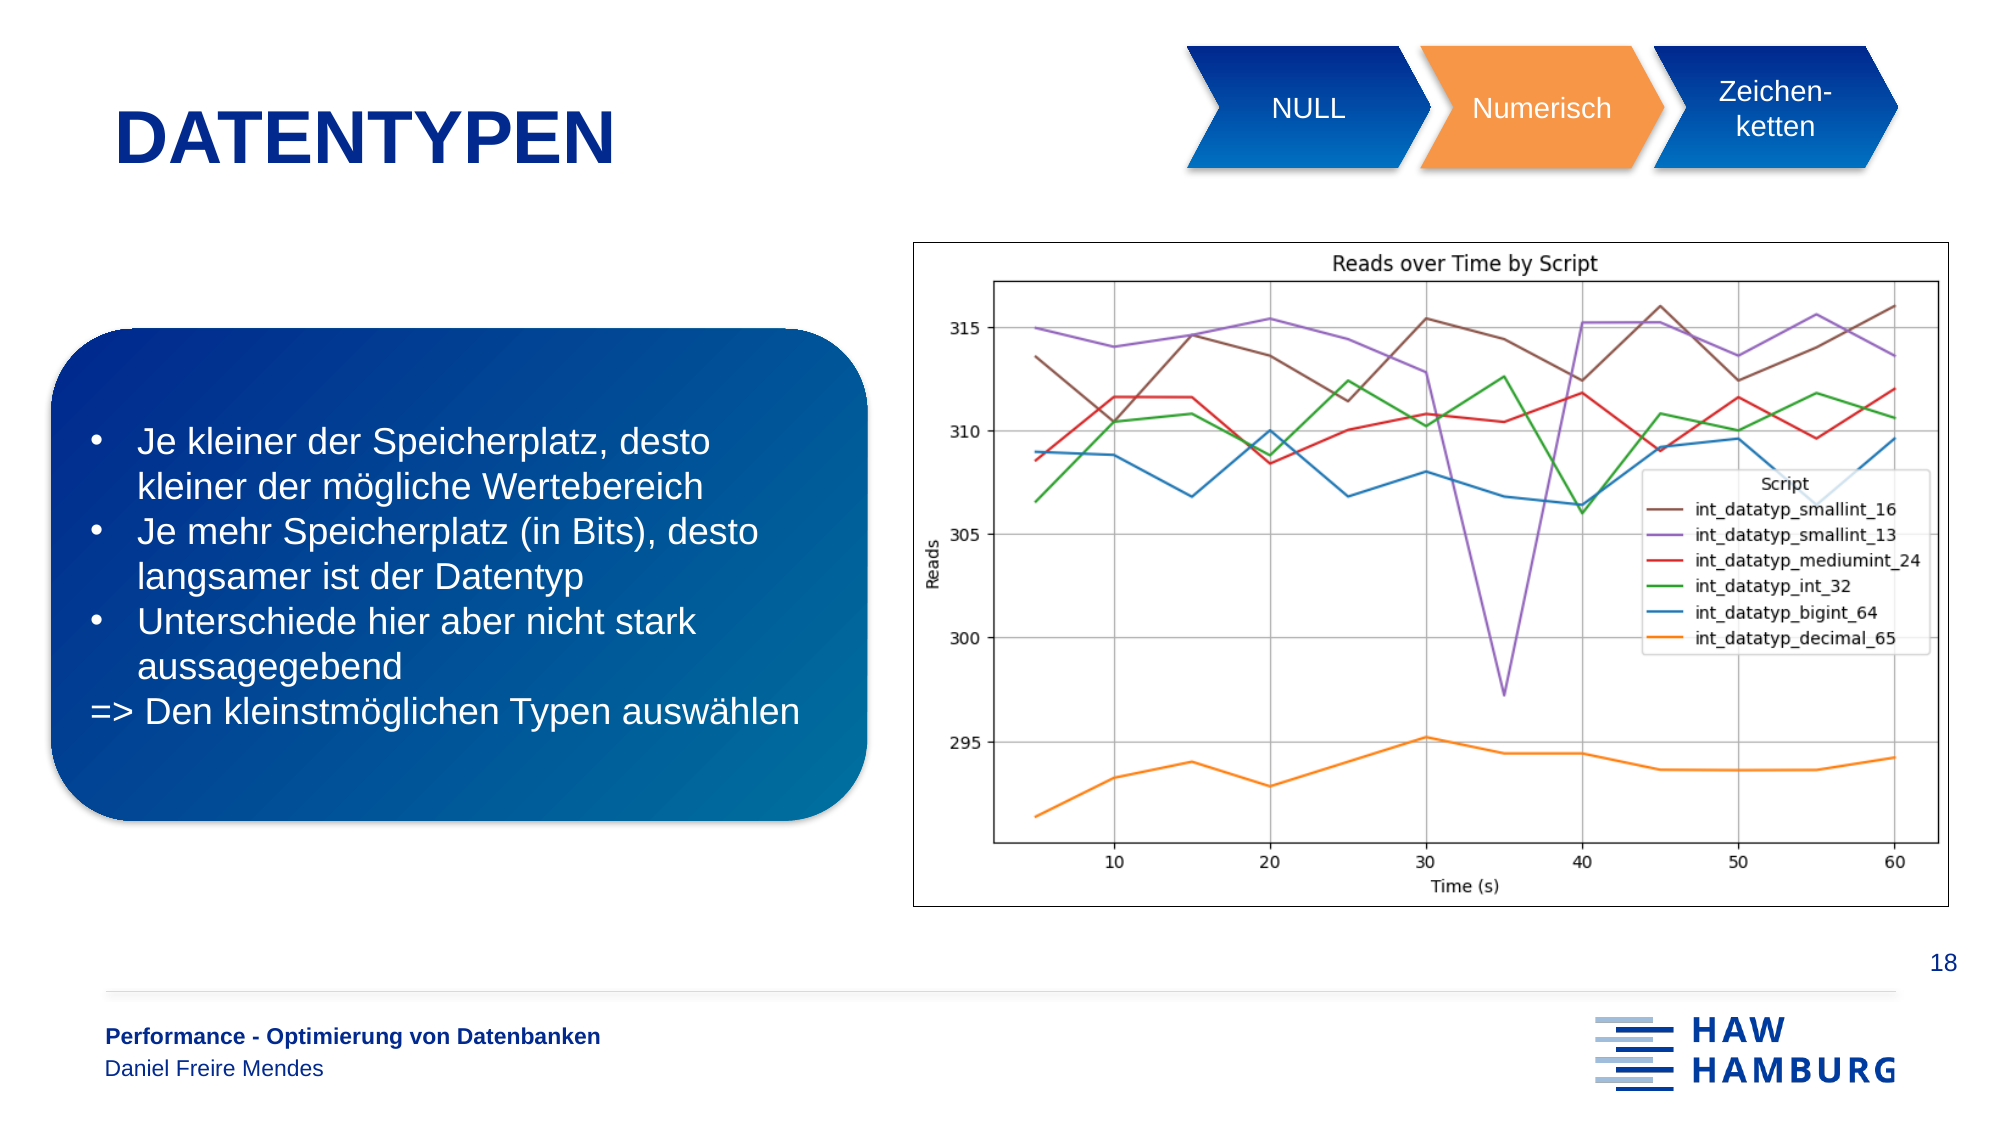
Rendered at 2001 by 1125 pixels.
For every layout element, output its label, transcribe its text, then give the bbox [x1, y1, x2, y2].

picture [913, 242, 1949, 908]
text_box Je kleiner der Speicherplatz, desto kleiner der mögliche Wertebereich Je mehr Speicherplatz (in Bits), desto langsamer ist der Datentyp Unterschiede hier aber nicht stark aussagegebend => Den kleinstmöglichen Typen auswählen [50, 328, 868, 822]
text_box NULL [1186, 45, 1432, 170]
slide_number 18 [1506, 931, 1973, 992]
title Datentypen [99, 60, 1899, 218]
text_box Numerisch [1419, 45, 1666, 170]
text_box Zeichen- ketten [1653, 45, 1899, 170]
